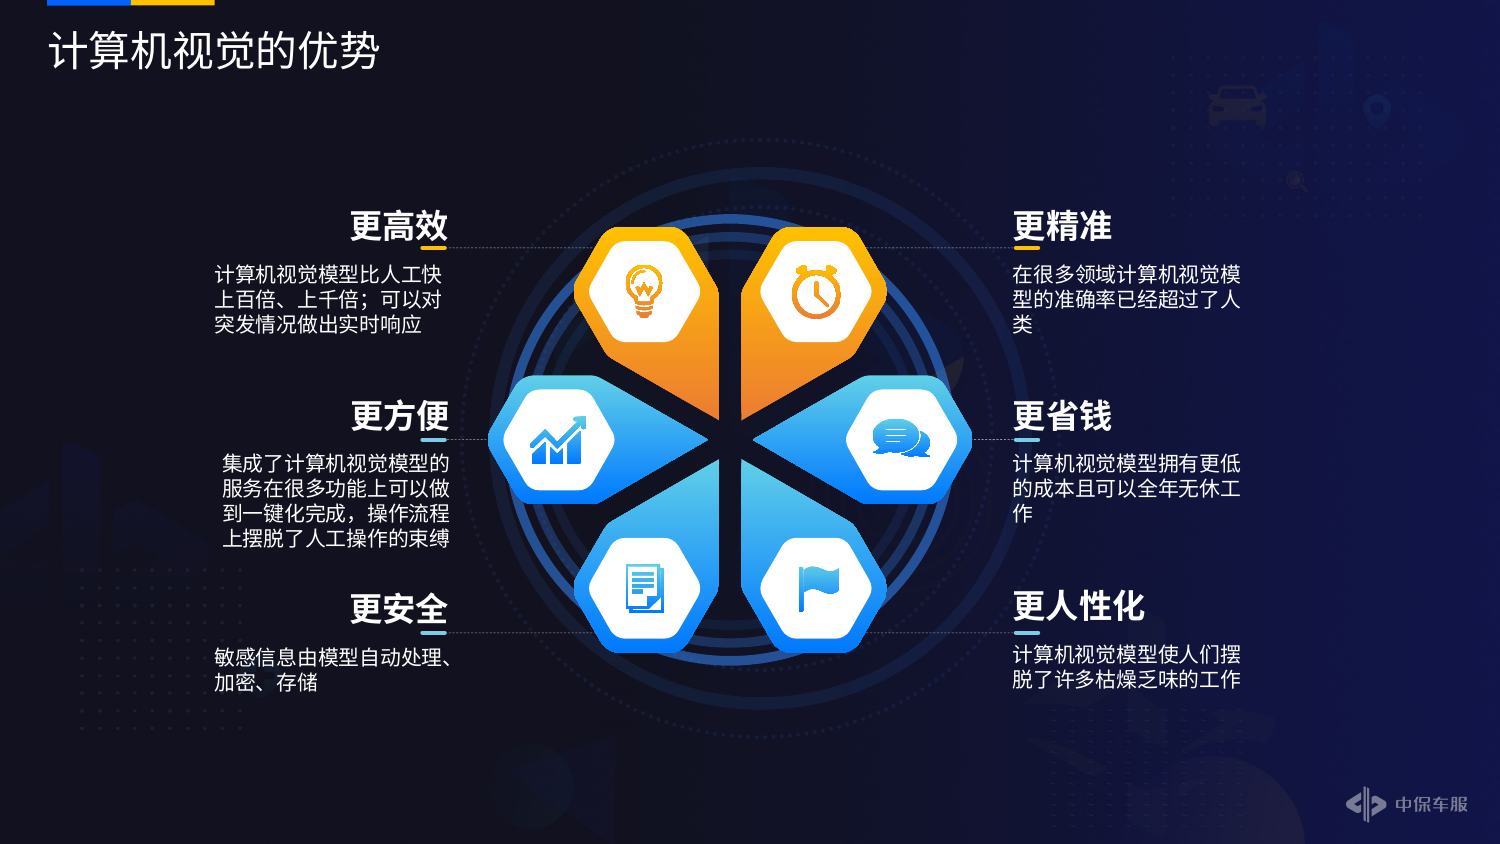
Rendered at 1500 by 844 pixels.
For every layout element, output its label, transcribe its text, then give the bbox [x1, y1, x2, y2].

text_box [215, 394, 451, 553]
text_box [459, 137, 1062, 740]
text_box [1012, 205, 1248, 338]
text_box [1012, 585, 1248, 692]
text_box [214, 587, 450, 695]
picture [0, 0, 1500, 844]
title 计算机视觉的优势 [32, 23, 1006, 94]
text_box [214, 205, 450, 338]
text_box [1012, 394, 1248, 527]
